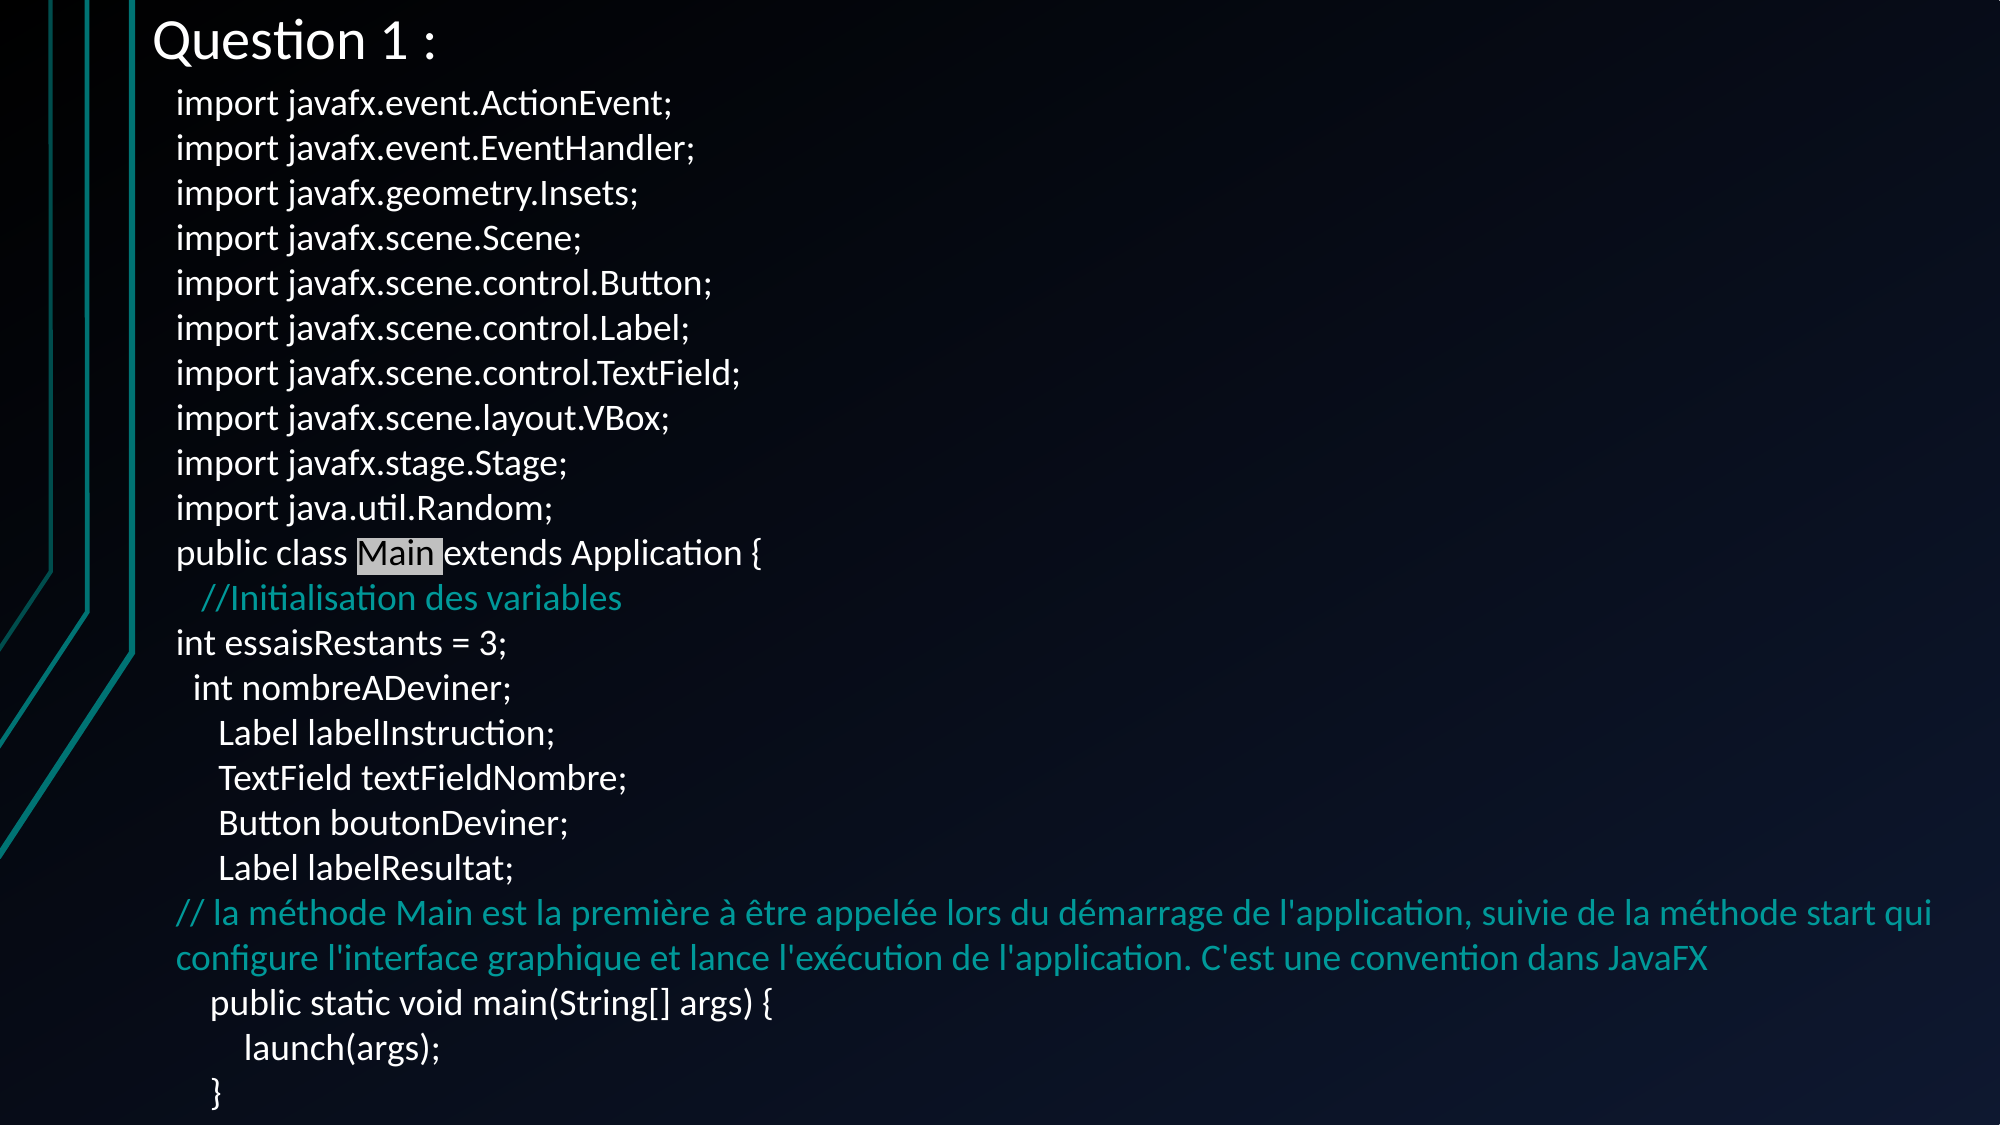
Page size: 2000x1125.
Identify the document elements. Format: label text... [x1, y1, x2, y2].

text_box import javafx.event.ActionEvent; import javafx.event.EventHandler; import javafx.geometry.Insets; import javafx.scene.Scene; import javafx.scene.control.Button; import javafx.scene.control.Label; import javafx.scene.control.TextField; import javafx.scene.layout.VBox; import javafx.stage.Stage; import java.util.Random; public class Main extends Application { //Initialisation des variables int essaisRestants = 3; int nombreADeviner; Label labelInstruction; TextField textFieldNombre; Button boutonDeviner; Label labelResultat; // la méthode Main est la première à être appelée lors du démarrage de l'application, suivie de la méthode start qui configure l'interface graphique et lance l'exécution de l'application. C'est une convention dans JavaFX public static void main(String[] args) { launch(args); } [161, 70, 1992, 1121]
text_box Question 1 : [137, 0, 717, 79]
